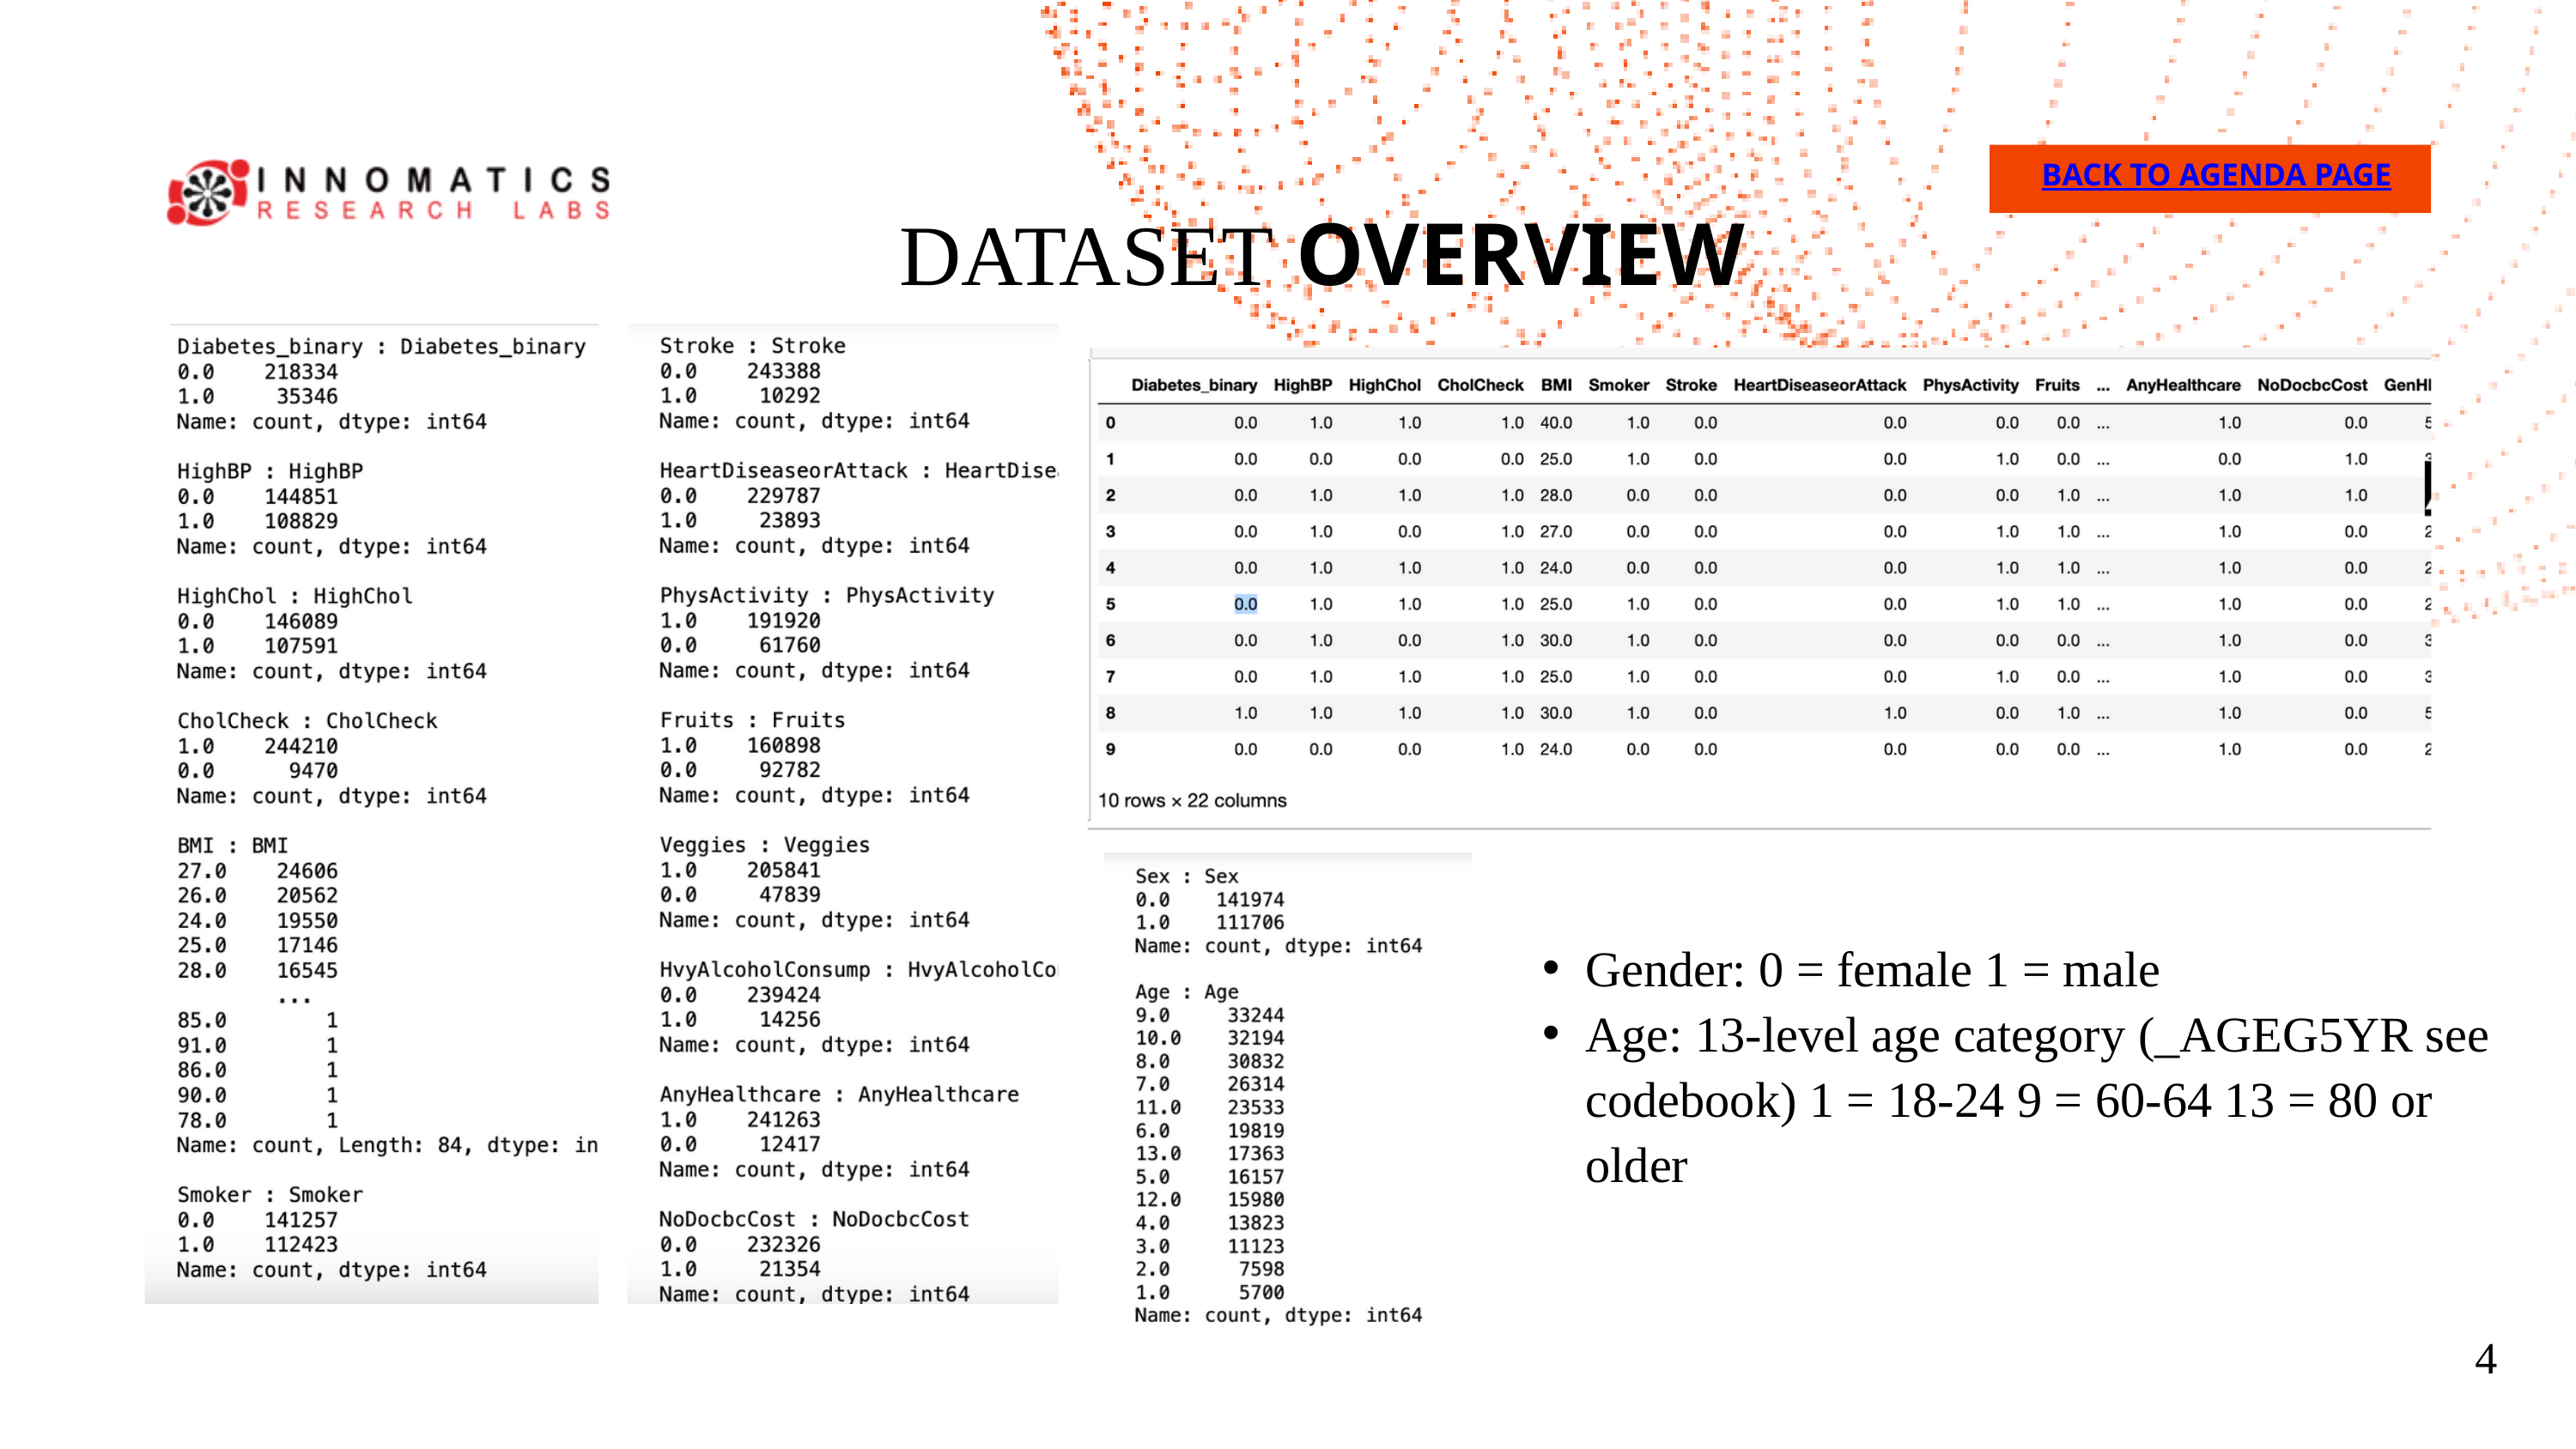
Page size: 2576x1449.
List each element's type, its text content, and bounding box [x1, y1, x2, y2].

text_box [2430, 1303, 2542, 1415]
text_box [1087, 348, 2432, 838]
text_box Gender: 0 = female 1 = male Age: 13-level age category (_AGEG5YR see codebook) 1 = 18-24 9 = 60-64 13 = 80 or older [1500, 931, 2520, 1193]
text_box [144, 324, 599, 1304]
text_box [1103, 850, 1473, 1335]
text_box DATASET OVERVIEW [598, 199, 2046, 303]
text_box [1989, 144, 2432, 214]
text_box [627, 324, 1060, 1304]
text_box [144, 144, 631, 246]
text_box [1021, 0, 2576, 632]
